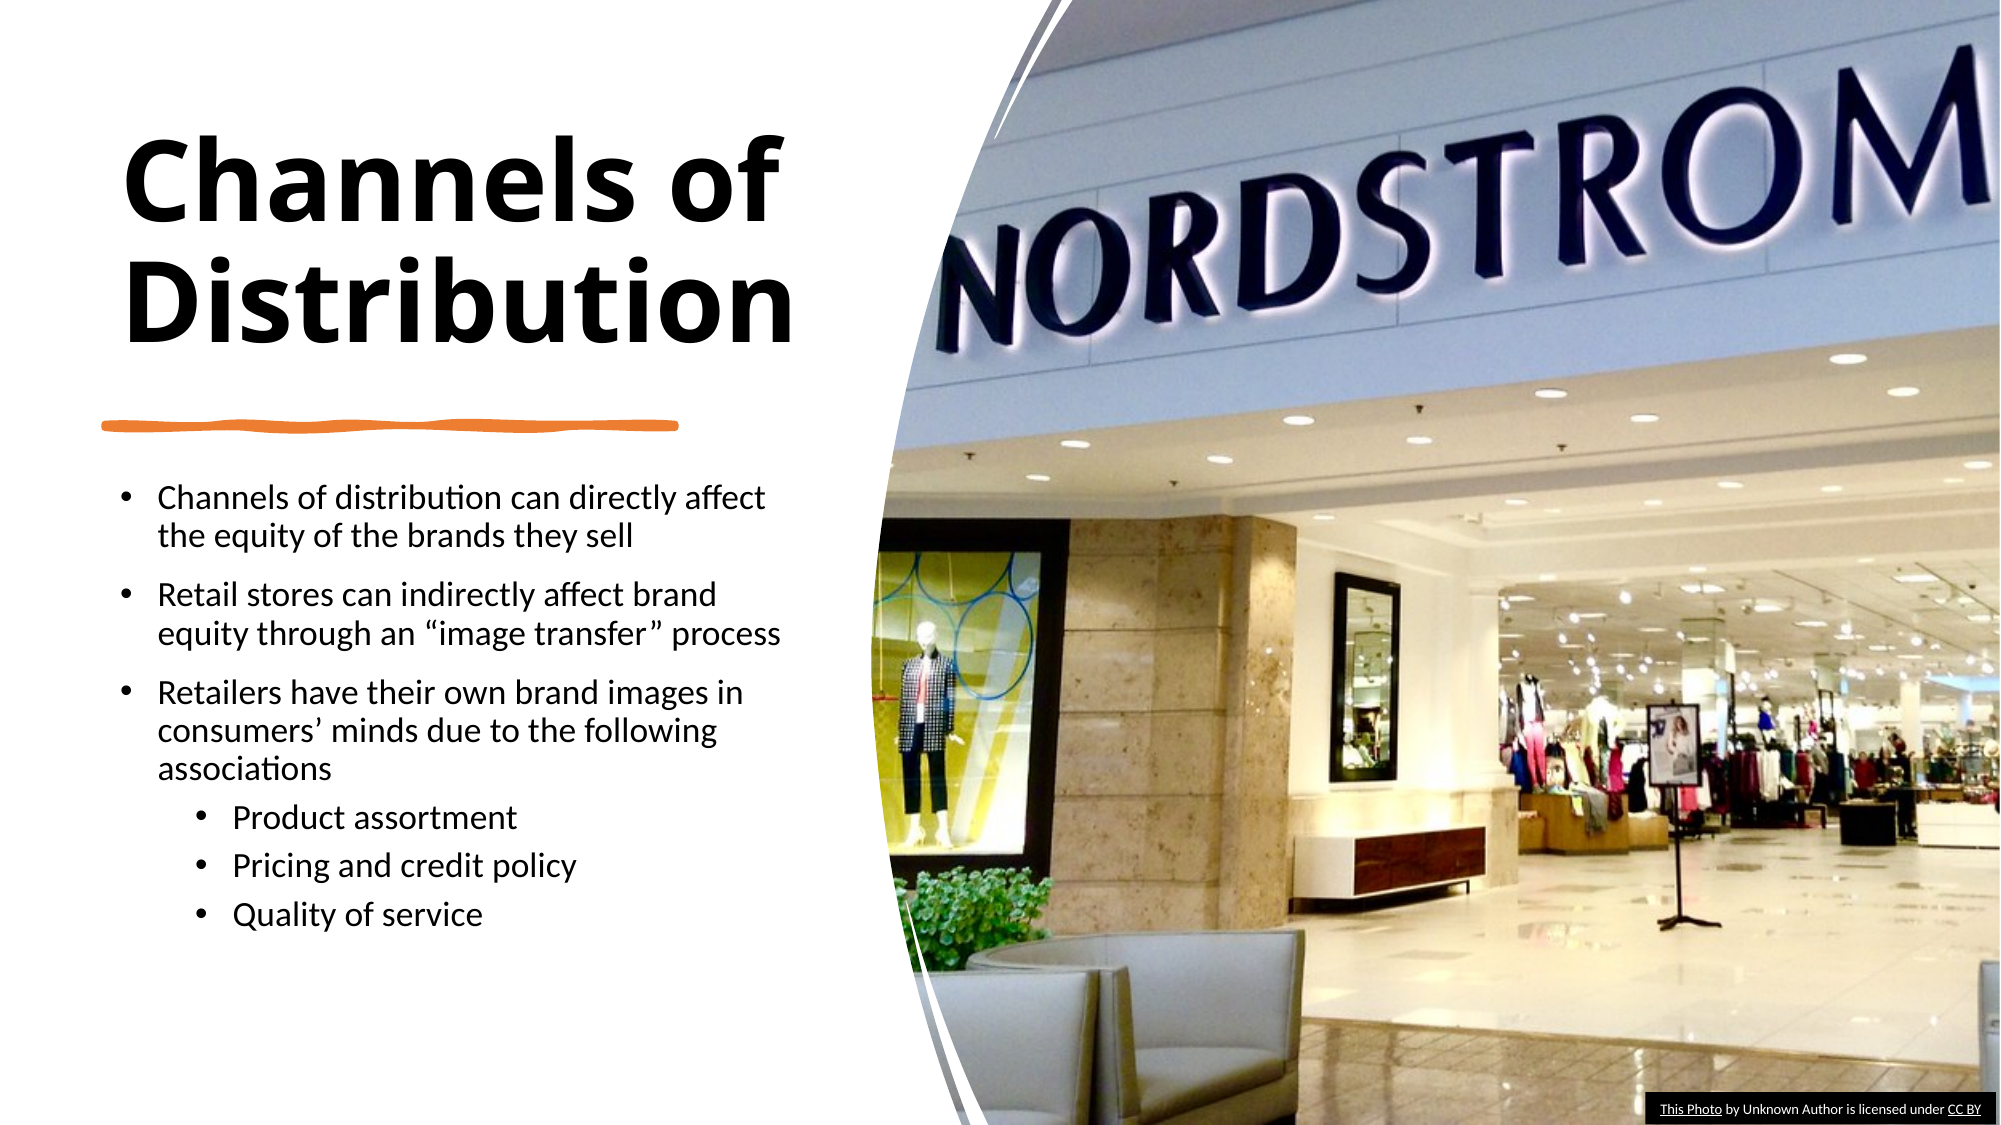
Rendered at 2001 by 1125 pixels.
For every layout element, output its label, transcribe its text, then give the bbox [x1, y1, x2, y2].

text_box [0, 0, 871, 1125]
title Channels of Distribution [105, 53, 822, 375]
text_box [103, 421, 676, 431]
list Channels of distribution can directly affect the equity of the brands they sell Retail stores can indirectly affect brand equity through an “image transfer” process Retailers have their own brand images in consumers’ minds due to the following associations Product assortment Pricing and credit policy Quality of service [105, 471, 802, 1016]
picture [871, 0, 2000, 1125]
